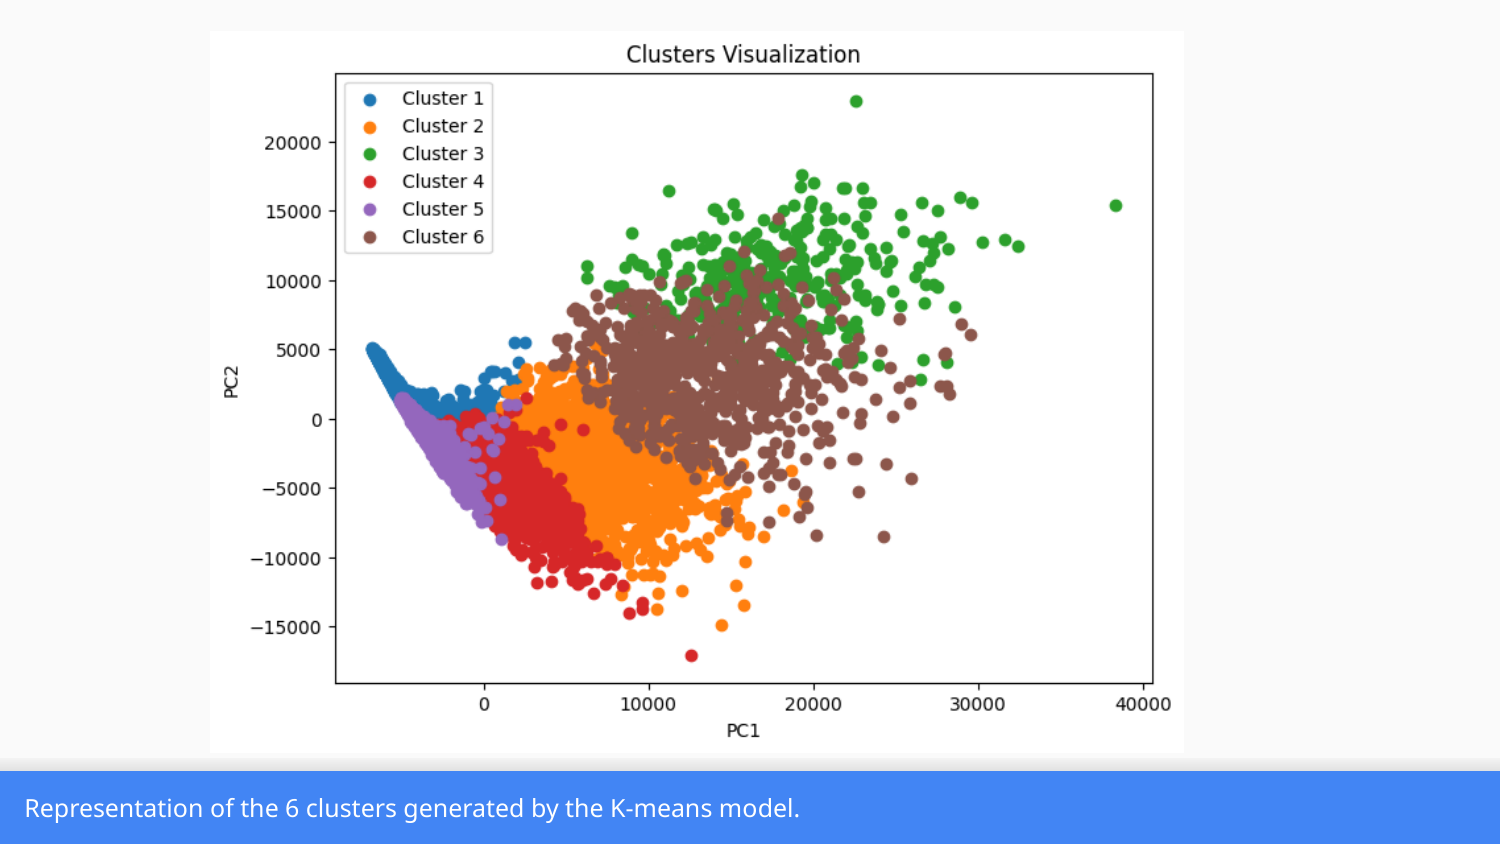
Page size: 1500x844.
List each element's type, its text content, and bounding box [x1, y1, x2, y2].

picture [209, 31, 1184, 753]
list Representation of the 6 clusters generated by the K-means model. [9, 770, 1385, 844]
